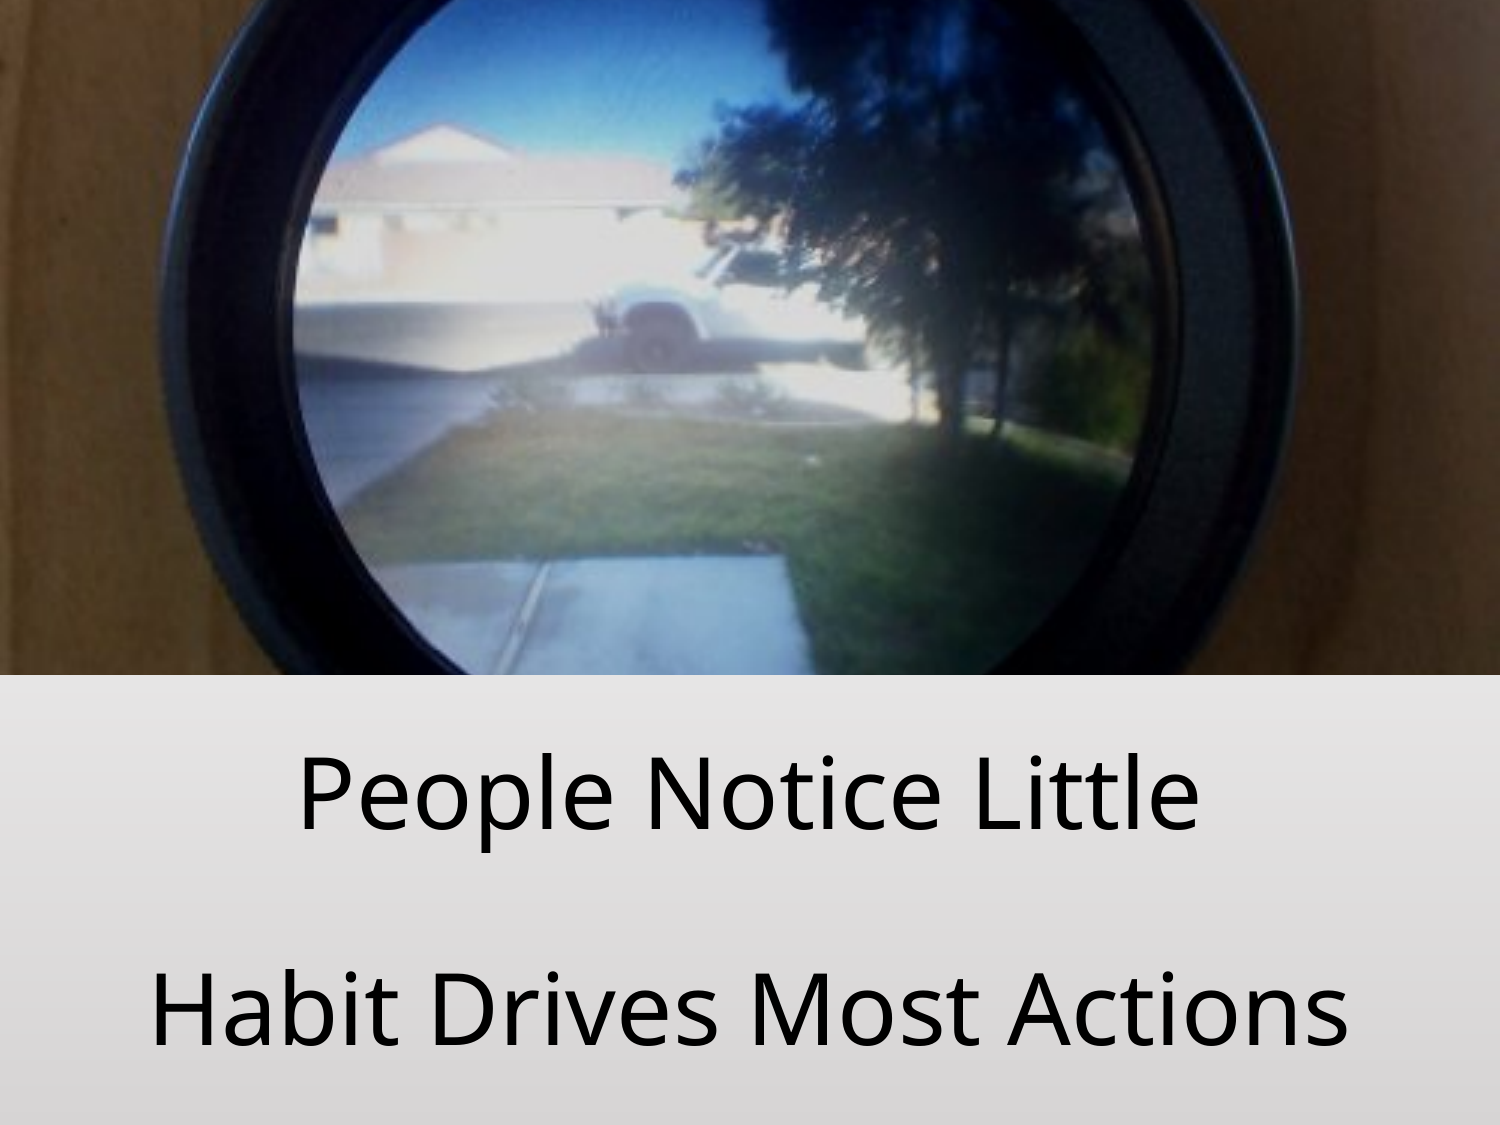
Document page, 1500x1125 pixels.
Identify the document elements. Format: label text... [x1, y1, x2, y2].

title People Notice Little Habit Drives Most Actions [112, 728, 1388, 1083]
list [0, 0, 1500, 676]
